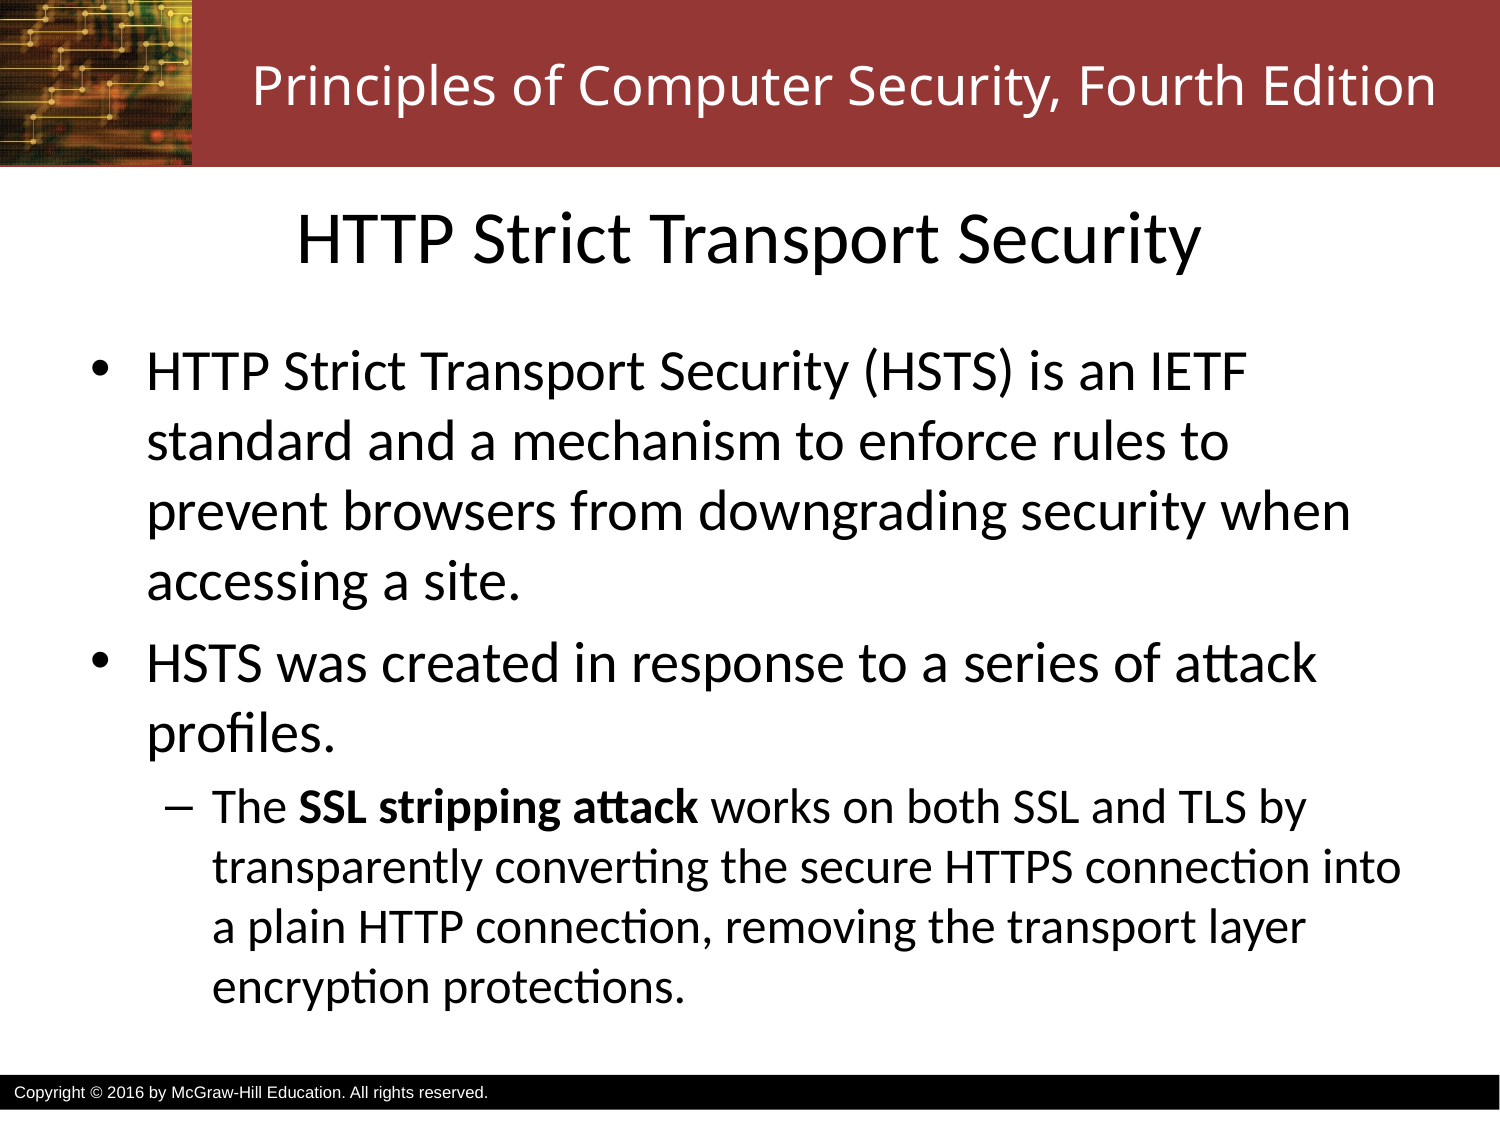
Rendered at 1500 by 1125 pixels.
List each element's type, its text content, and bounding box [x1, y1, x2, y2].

list HTTP Strict Transport Security (HSTS) is an IETF standard and a mechanism to enforce rules to prevent browsers from downgrading security when accessing a site. HSTS was created in response to a series of attack profiles. The SSL stripping attack works on both SSL and TLS by transparently converting the secure HTTPS connection into a plain HTTP connection, removing the transport layer encryption protections. [75, 324, 1425, 1005]
picture [0, 0, 192, 165]
title HTTP Strict Transport Security [75, 181, 1425, 324]
